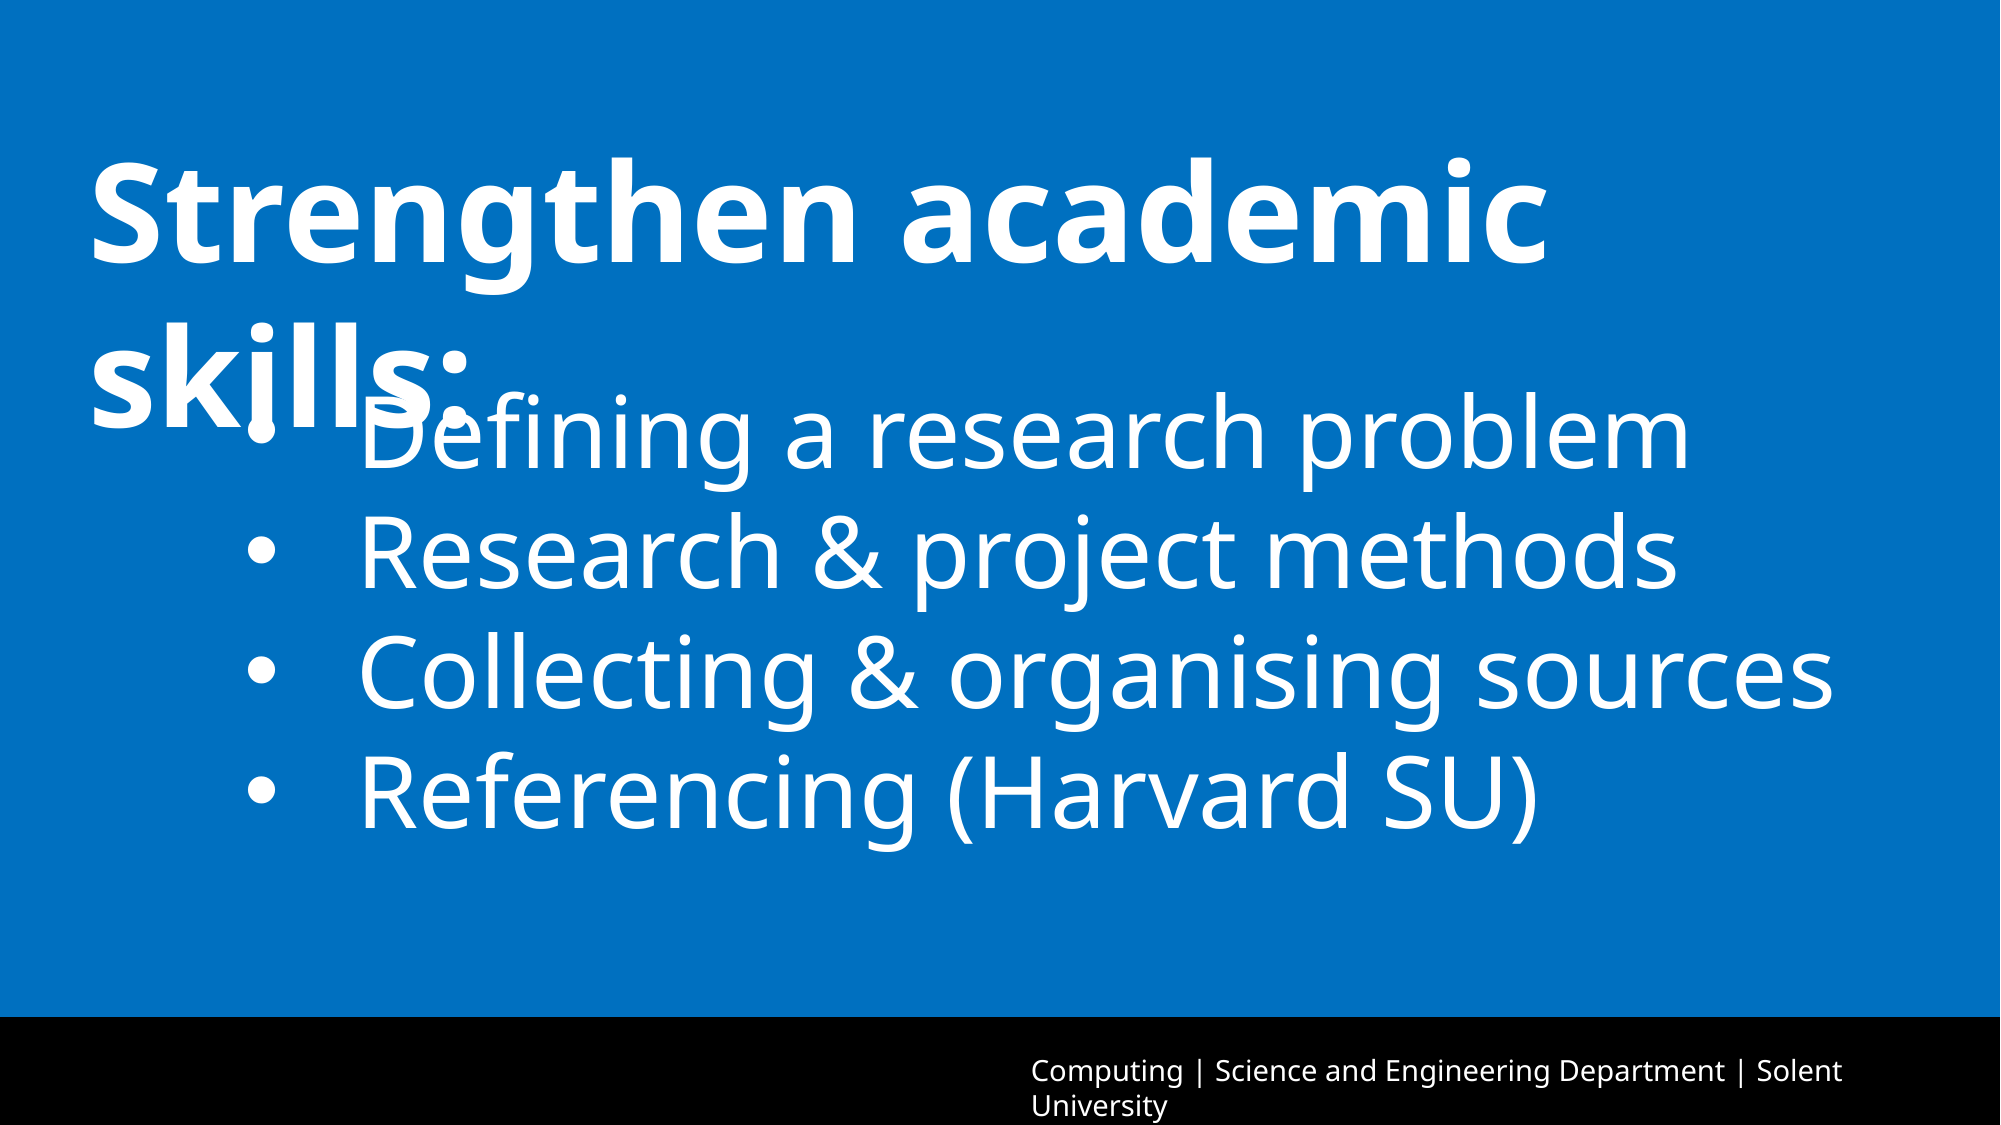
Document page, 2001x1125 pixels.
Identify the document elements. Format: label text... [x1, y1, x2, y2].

text_box Strengthen academic skills: [73, 118, 1927, 463]
text_box Defining a research problem Research & project methods Collecting & organising sources Referencing (Harvard SU) [229, 361, 1927, 856]
